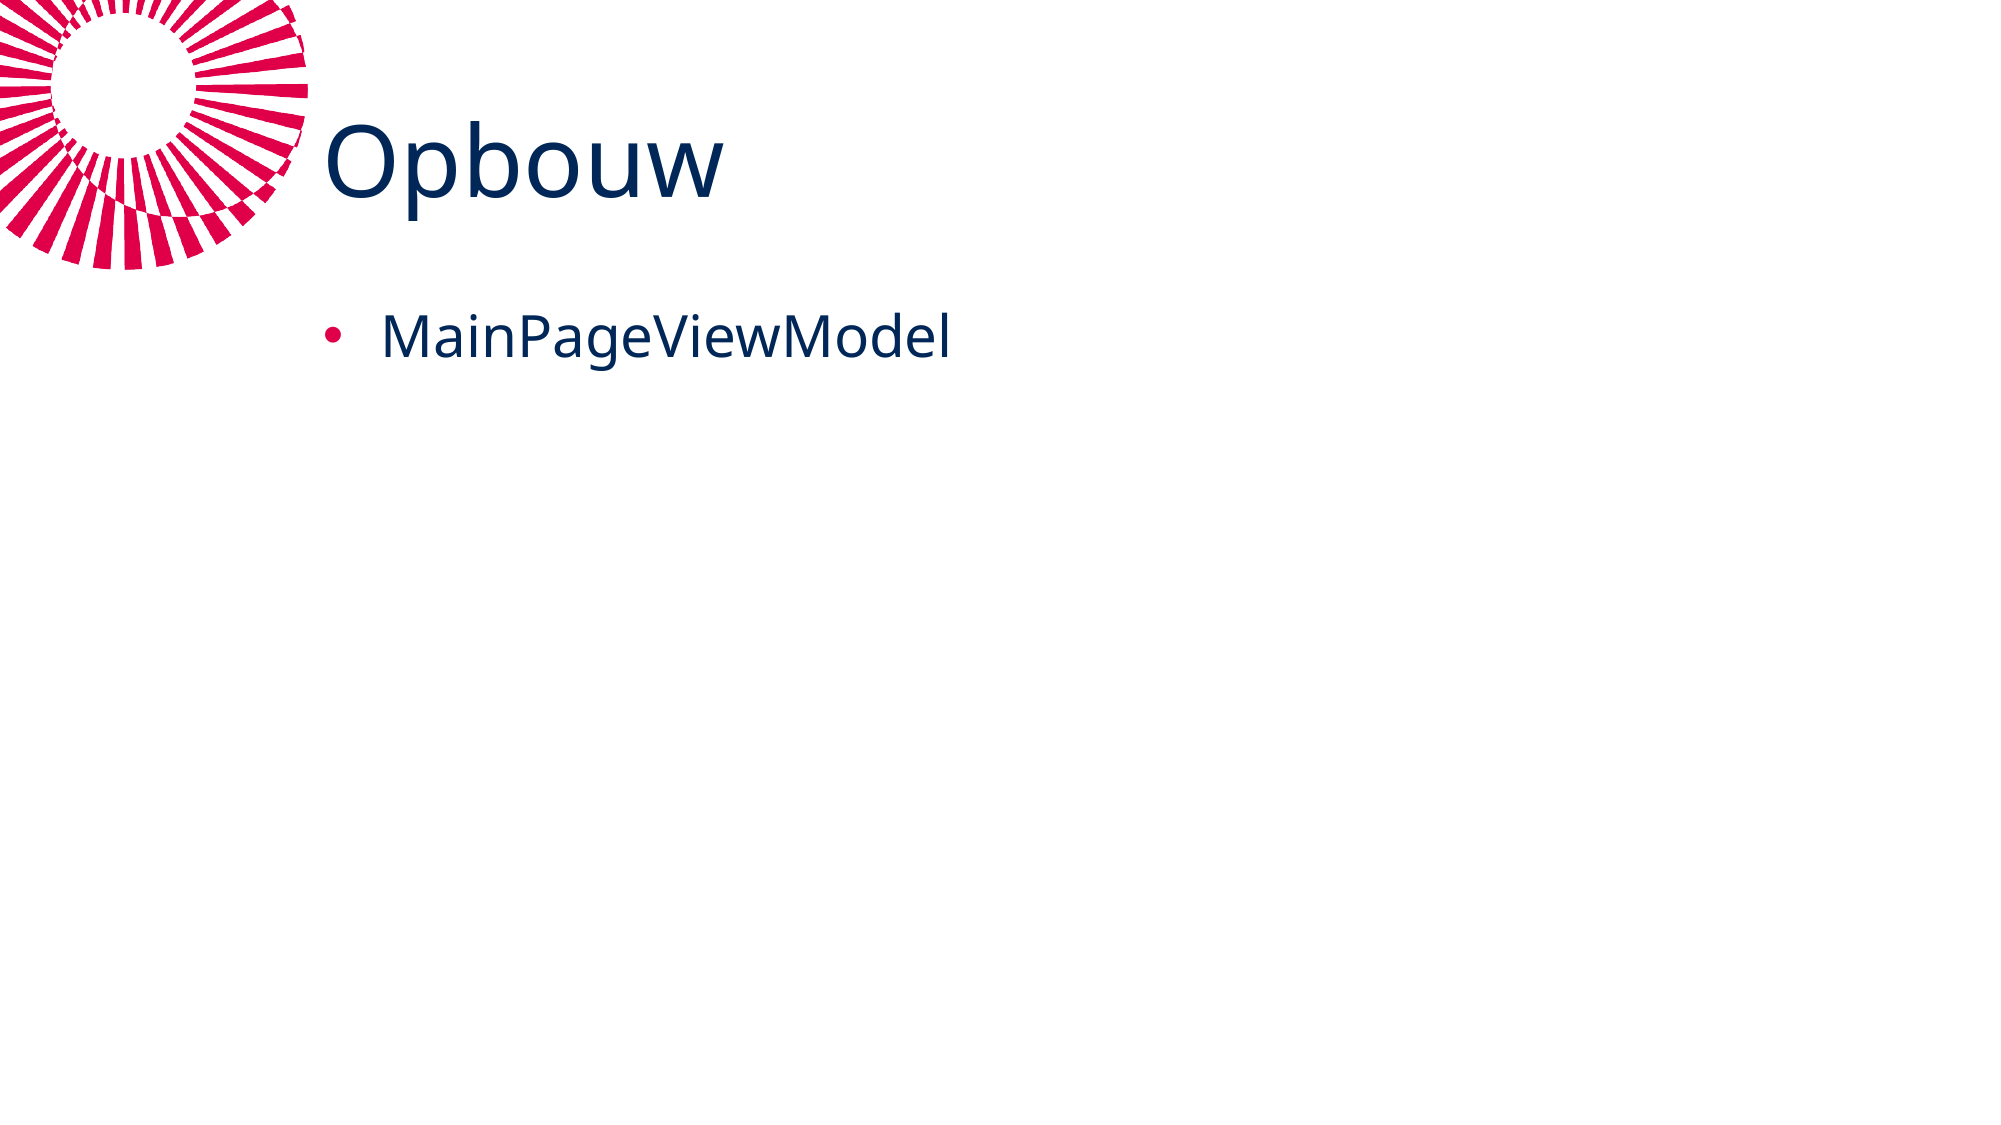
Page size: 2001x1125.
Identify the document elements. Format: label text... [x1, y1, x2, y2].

title Opbouw [307, 59, 1940, 271]
picture [0, 0, 308, 270]
list MainPageViewModel [307, 299, 1269, 1080]
